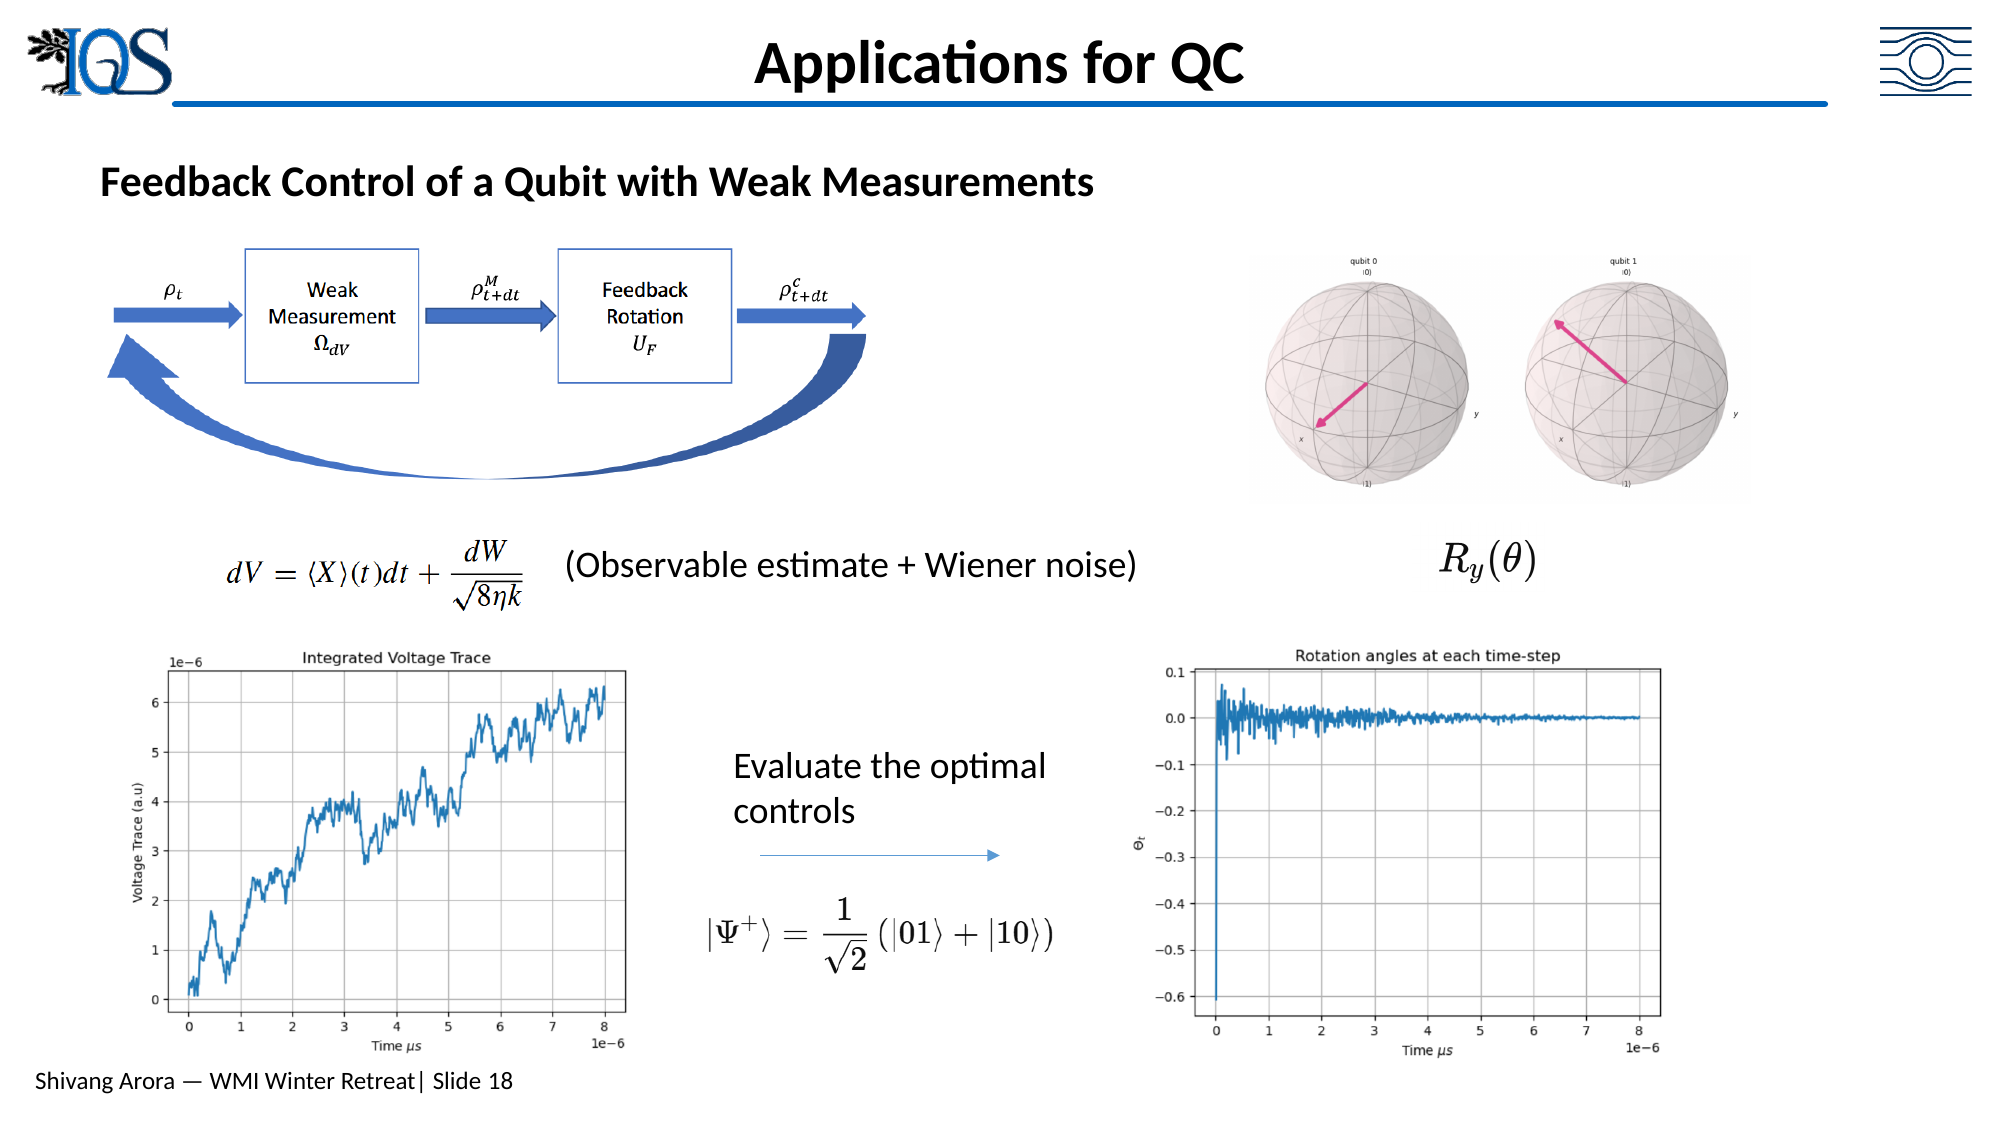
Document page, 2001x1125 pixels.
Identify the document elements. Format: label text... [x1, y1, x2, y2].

picture [1249, 255, 1751, 504]
title Applications for QC [137, 22, 1863, 105]
picture [210, 519, 526, 616]
picture [27, 27, 137, 96]
picture [1126, 647, 1699, 1061]
picture [119, 650, 650, 1056]
picture [1412, 522, 1545, 592]
text_box Feedback Control of a Qubit with Weak Measurements [85, 145, 1521, 214]
picture [685, 879, 1063, 989]
text_box (Observable estimate + Wiener noise) [549, 532, 1231, 592]
text_box Evaluate the optimal controls [718, 733, 1096, 839]
picture [85, 226, 882, 502]
picture [1880, 27, 1972, 96]
